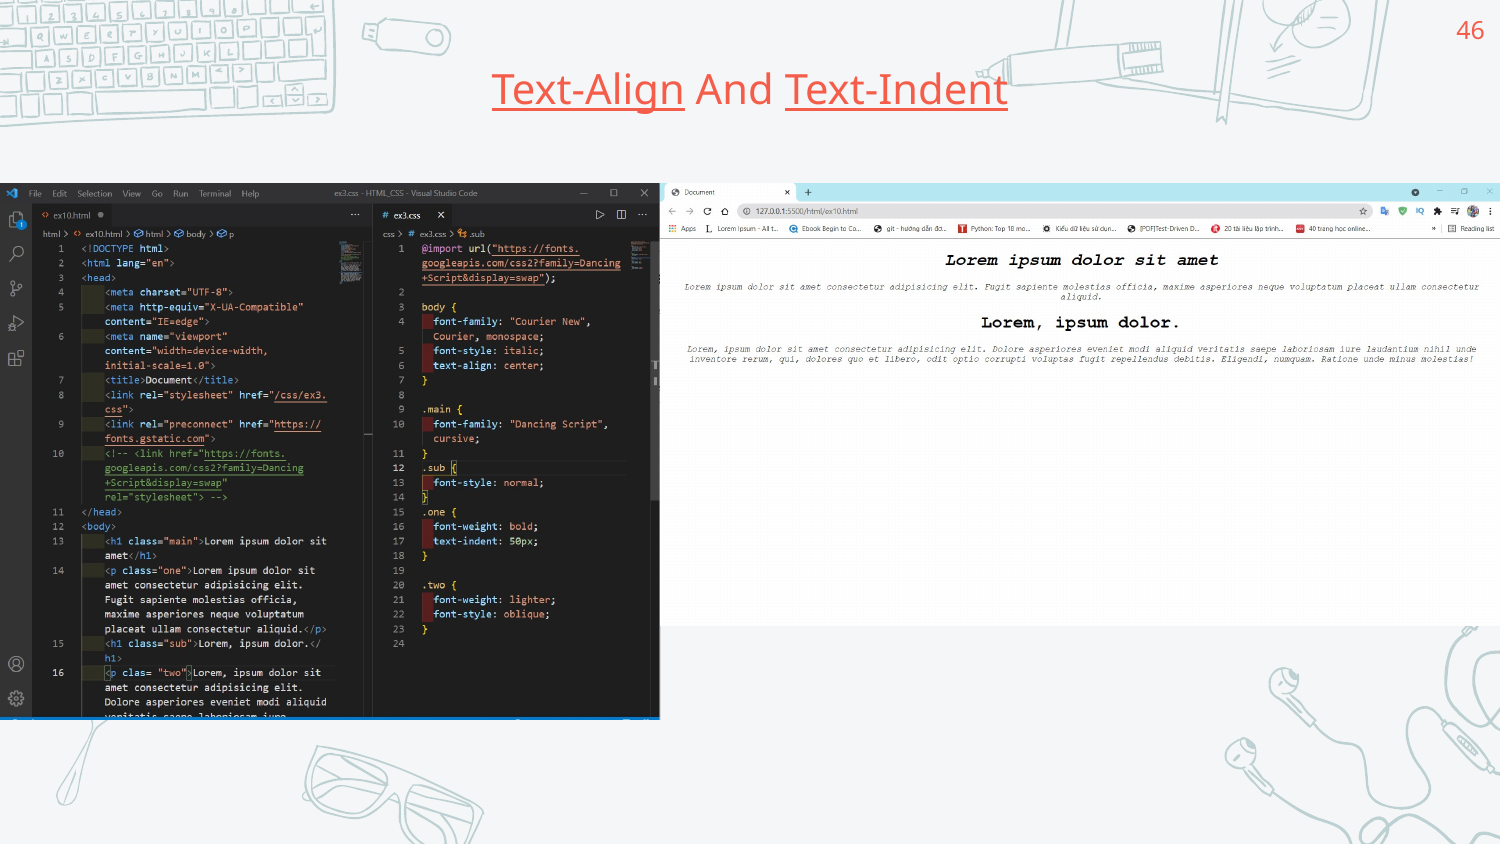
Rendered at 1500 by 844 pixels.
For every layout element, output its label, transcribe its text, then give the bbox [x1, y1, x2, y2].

title Text-Align And Text-Indent [185, 39, 1315, 135]
picture [0, 183, 1500, 721]
slide_number 46 [1435, 0, 1500, 53]
